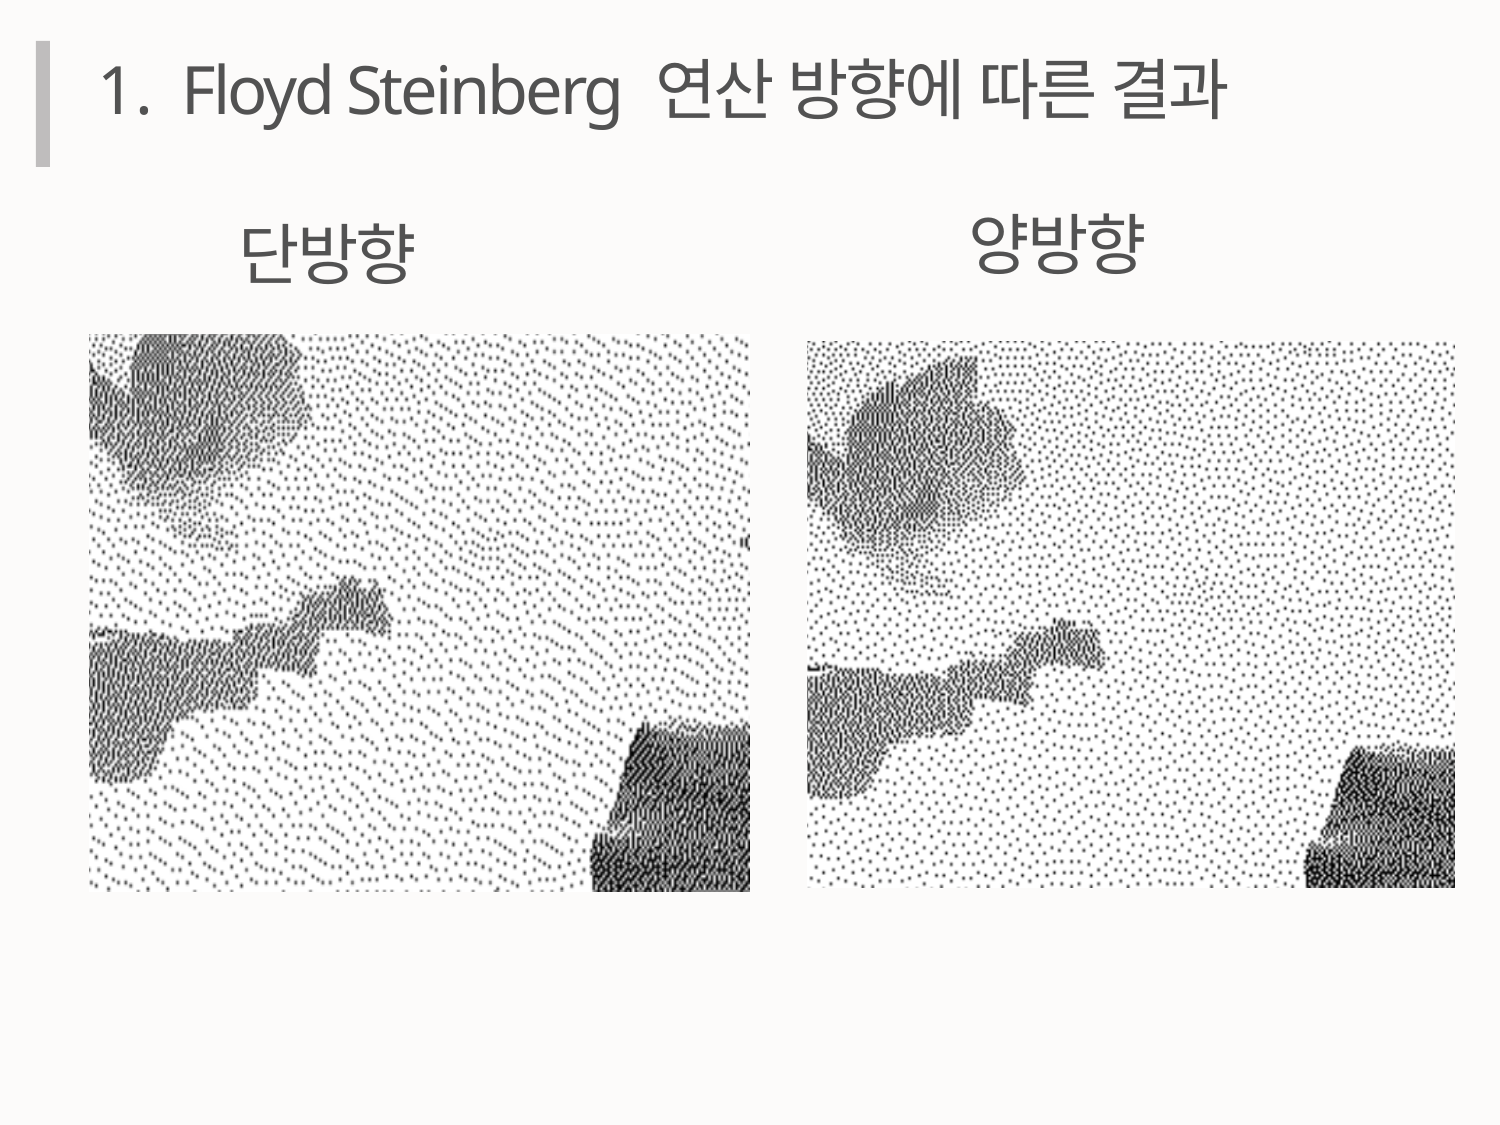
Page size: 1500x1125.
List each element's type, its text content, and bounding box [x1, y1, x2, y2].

picture [807, 341, 1455, 888]
text_box [35, 40, 51, 168]
text_box 양방향 [954, 195, 1331, 291]
text_box Floyd Steinberg 연산 방향에 따른 결과 [82, 40, 1246, 136]
text_box 단방향 [224, 205, 601, 301]
picture [89, 334, 750, 892]
